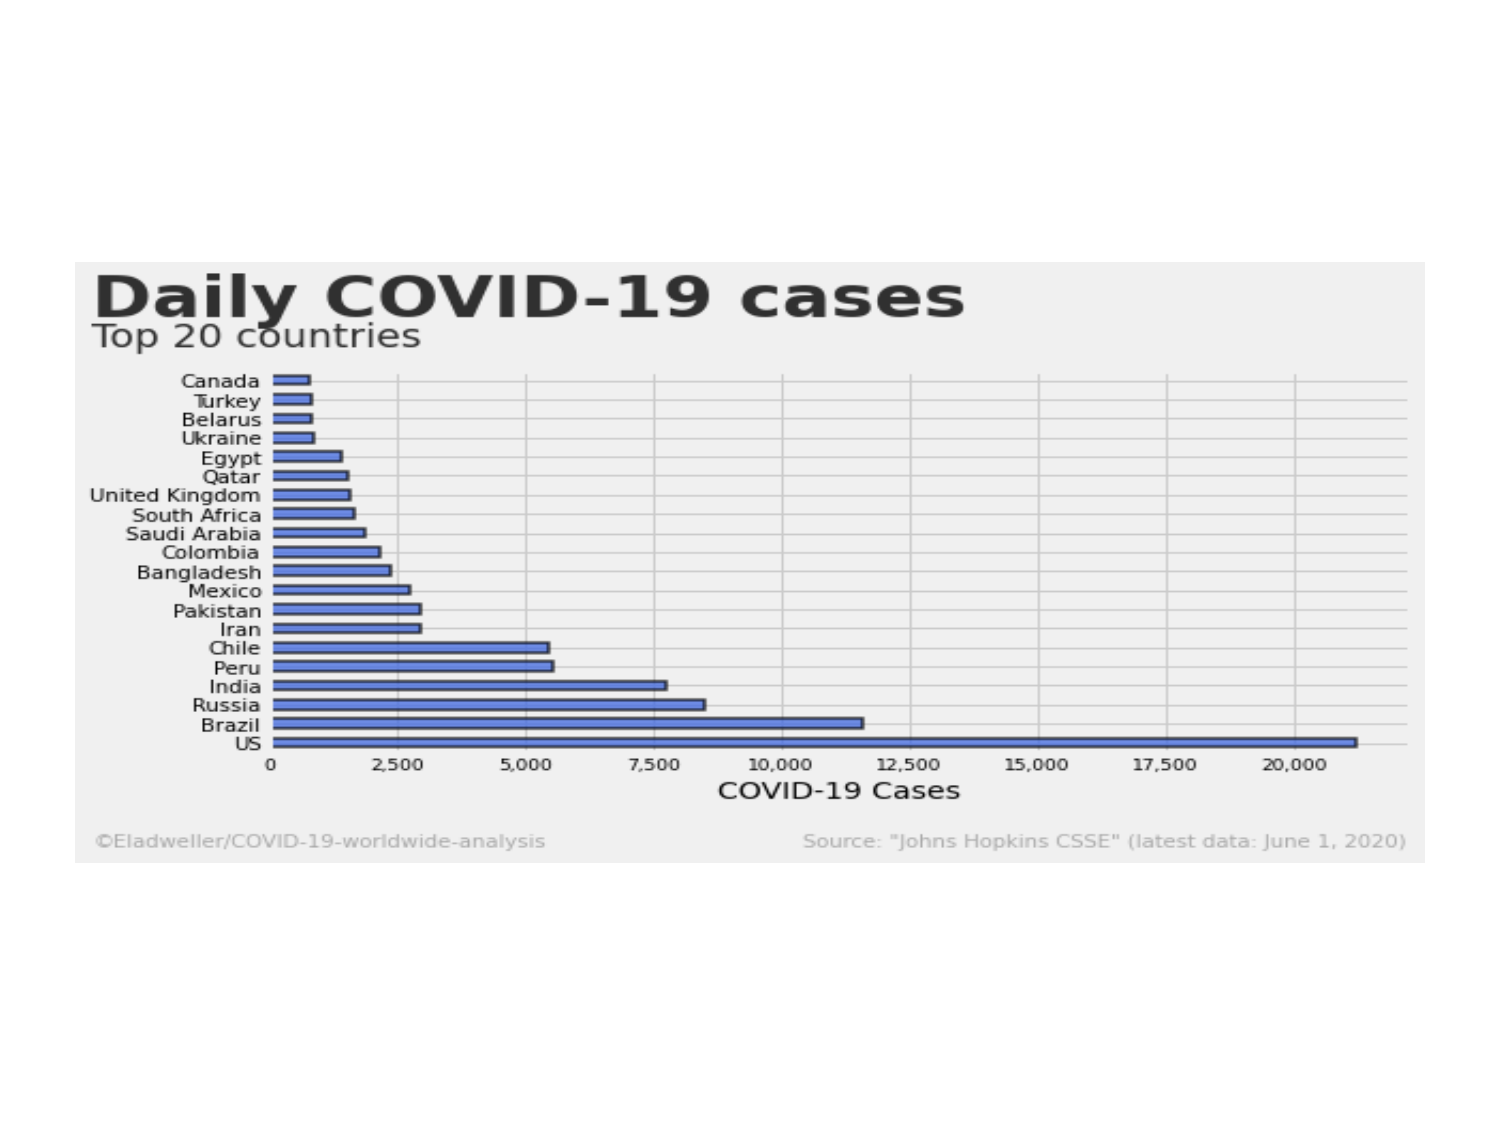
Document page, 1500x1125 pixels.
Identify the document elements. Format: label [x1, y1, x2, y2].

picture [74, 262, 1426, 863]
